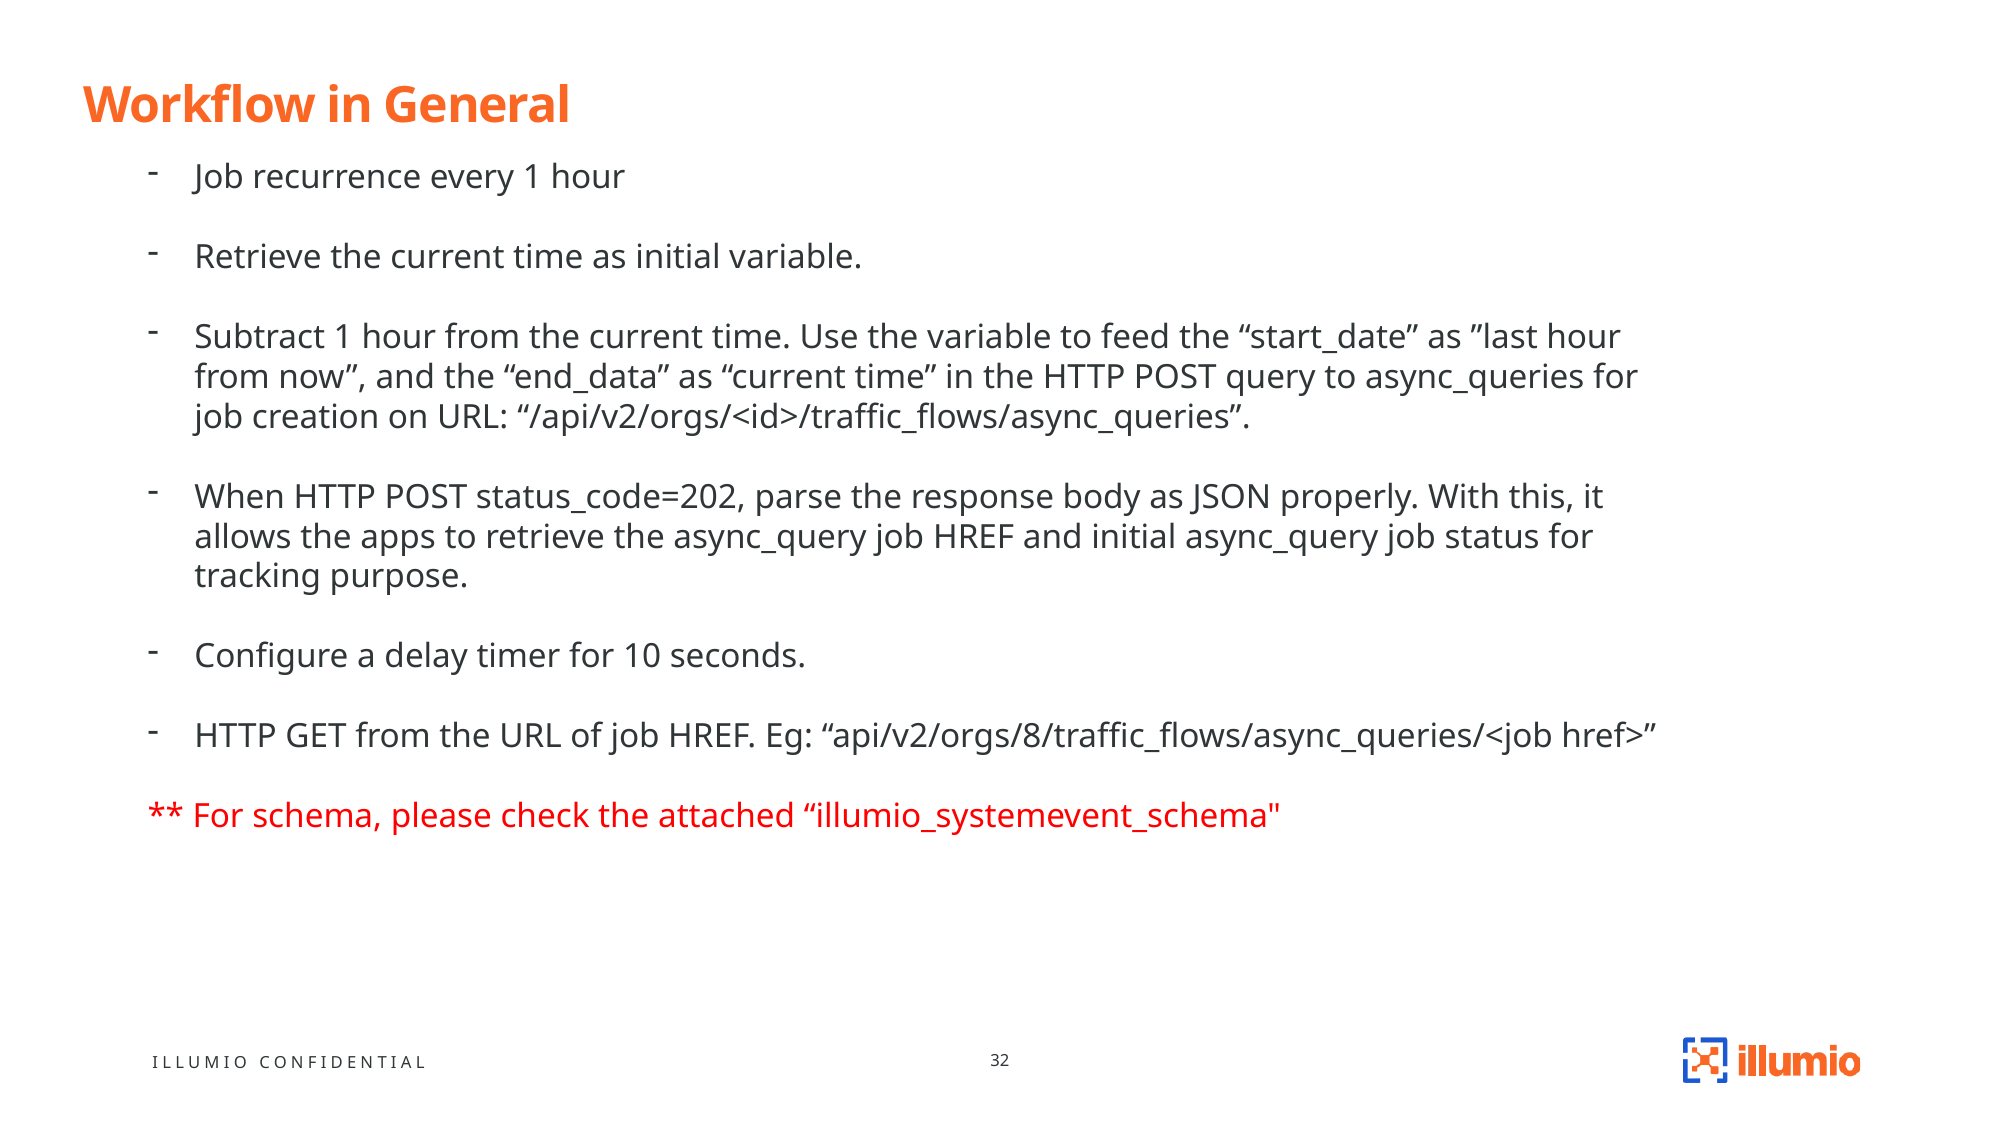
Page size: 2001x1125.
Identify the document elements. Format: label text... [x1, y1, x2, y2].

title Workflow in General [69, 27, 1794, 166]
text_box Job recurrence every 1 hour Retrieve the current time as initial variable. Subtract 1 hour from the current time. Use the variable to feed the “start_date” as ”last hour from now”, and the “end_data” as “current time” in the HTTP POST query to async_queries for job creation on URL: “/api/v2/orgs/<id>/traffic_flows/async_queries”. When HTTP POST status_code=202, parse the response body as JSON properly. With this, it allows the apps to retrieve the async_query job HREF and initial async_query job status for tracking purpose. Configure a delay timer for 10 seconds. HTTP GET from the URL of job HREF. Eg: “api/v2/orgs/8/traffic_flows/async_queries/<job href>” ** For schema, please check the attached “illumio_systemevent_schema" [123, 138, 1692, 314]
